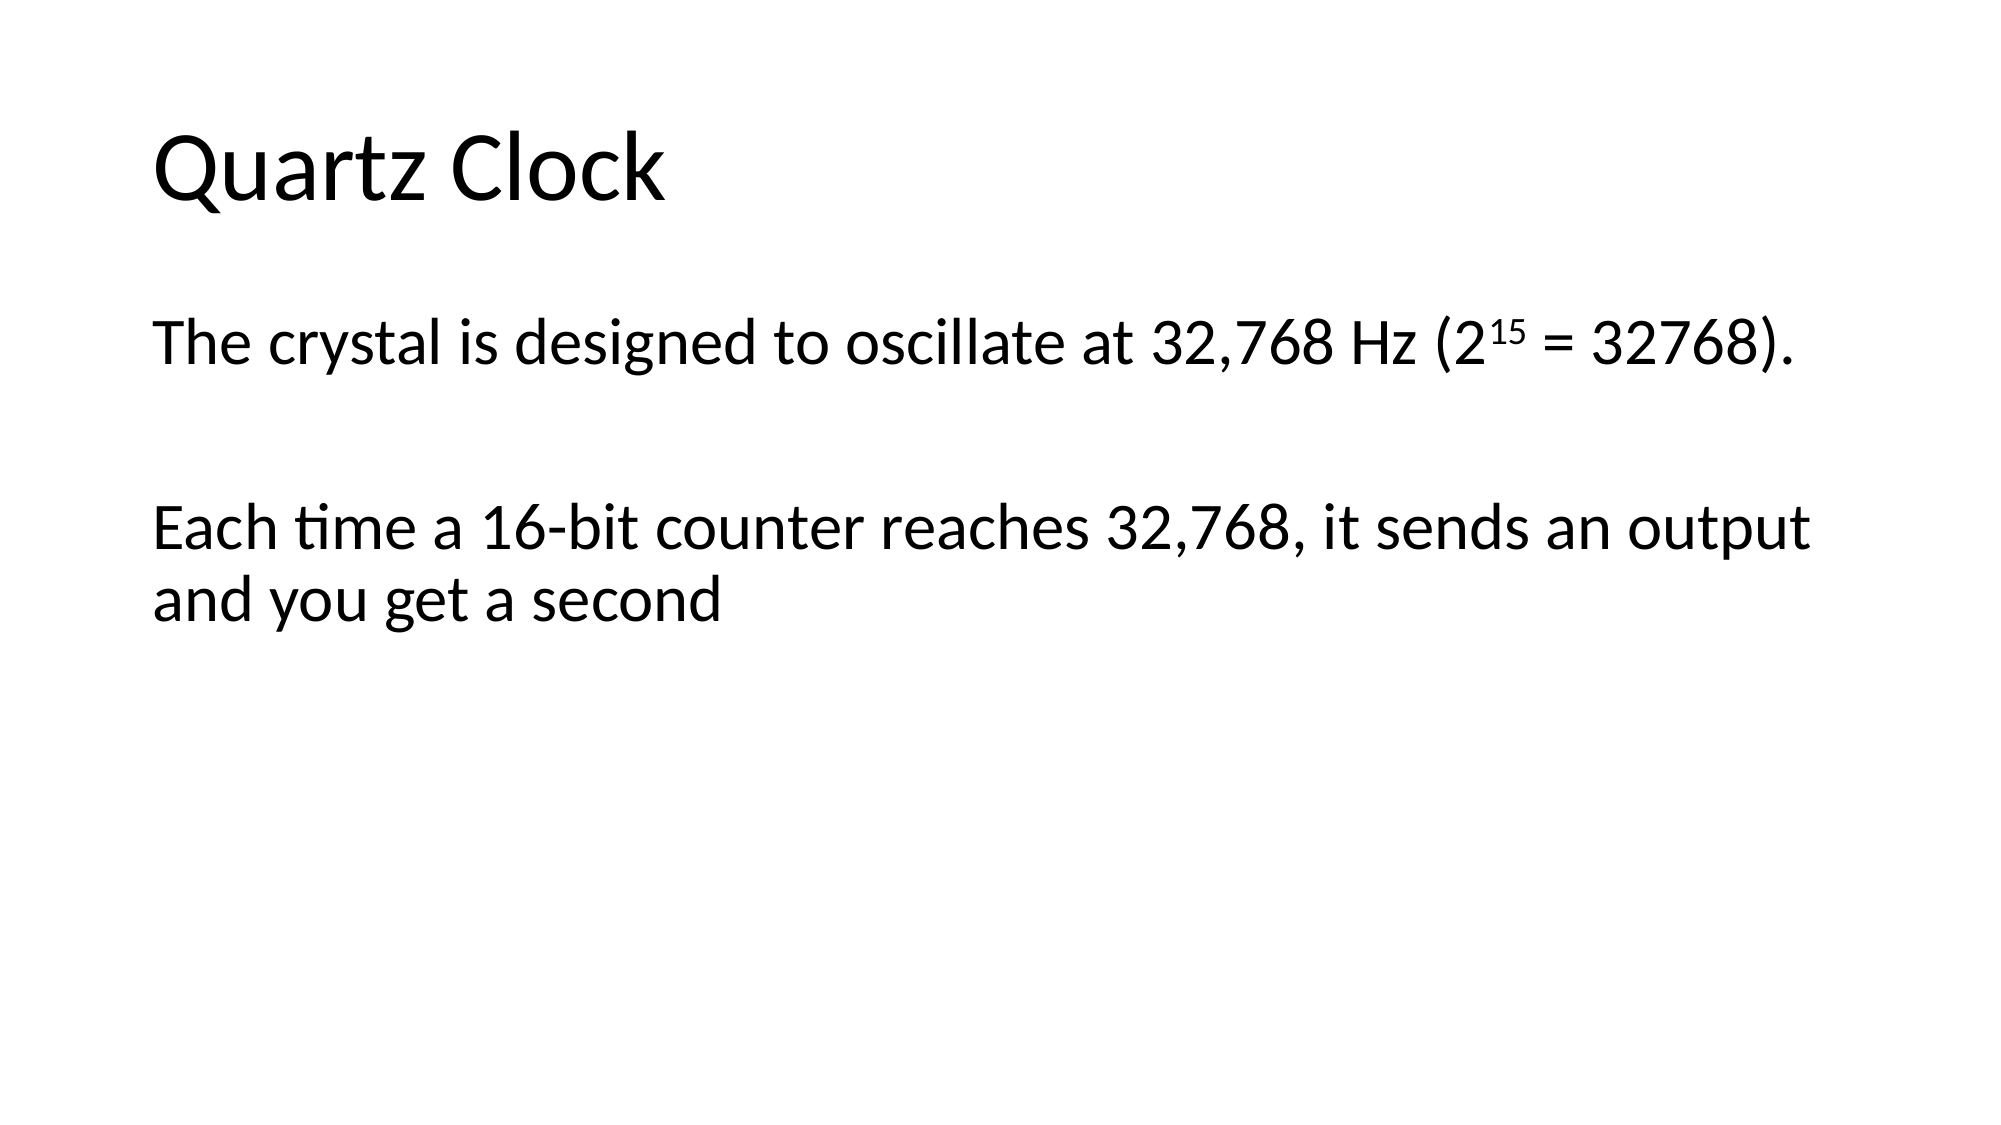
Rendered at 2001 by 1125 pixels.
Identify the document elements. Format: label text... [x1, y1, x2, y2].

title Quartz Clock [137, 59, 1863, 278]
list The crystal is designed to oscillate at 32,768 Hz (215 = 32768). Each time a 16-bit counter reaches 32,768, it sends an output and you get a second [137, 299, 1933, 1014]
